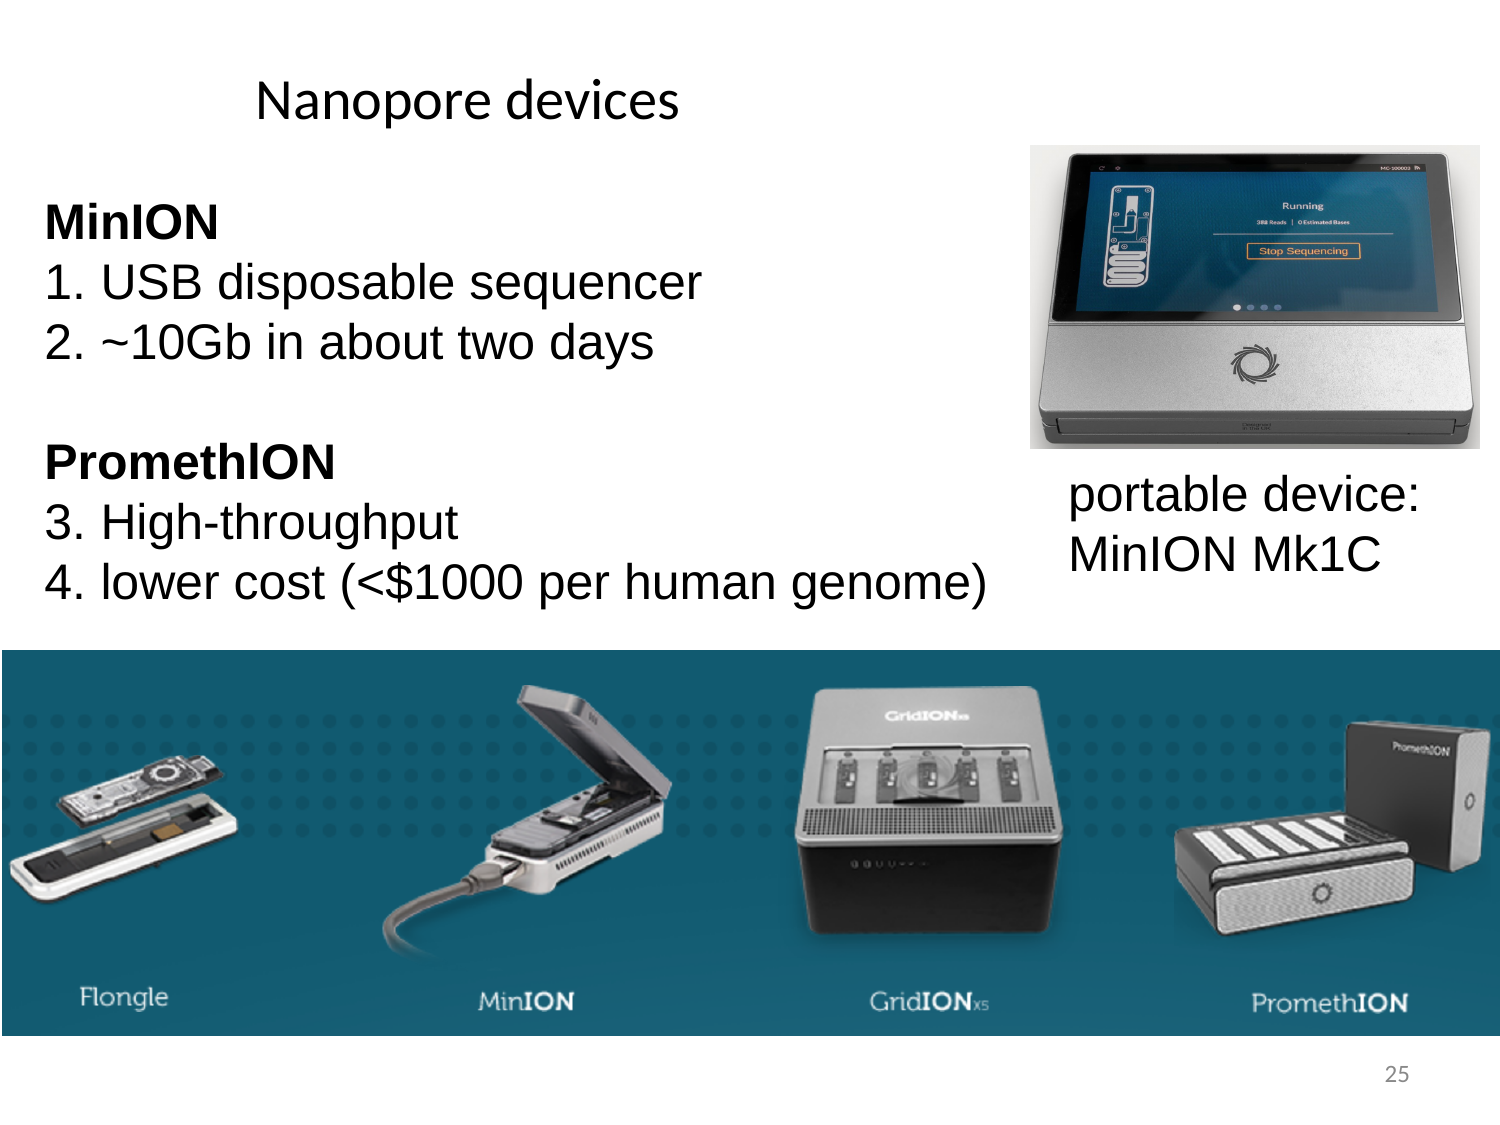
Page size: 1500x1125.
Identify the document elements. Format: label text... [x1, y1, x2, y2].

picture [2, 650, 1500, 1036]
text_box MinION USB disposable sequencer ~10Gb in about two days PromethlON High-throughput lower cost (<$1000 per human genome) [29, 181, 1093, 617]
title Nanopore devices [51, 36, 885, 156]
text_box portable device: MinION Mk1C [1053, 458, 1469, 590]
slide_number 25 [1074, 1044, 1425, 1103]
picture [1030, 145, 1480, 450]
